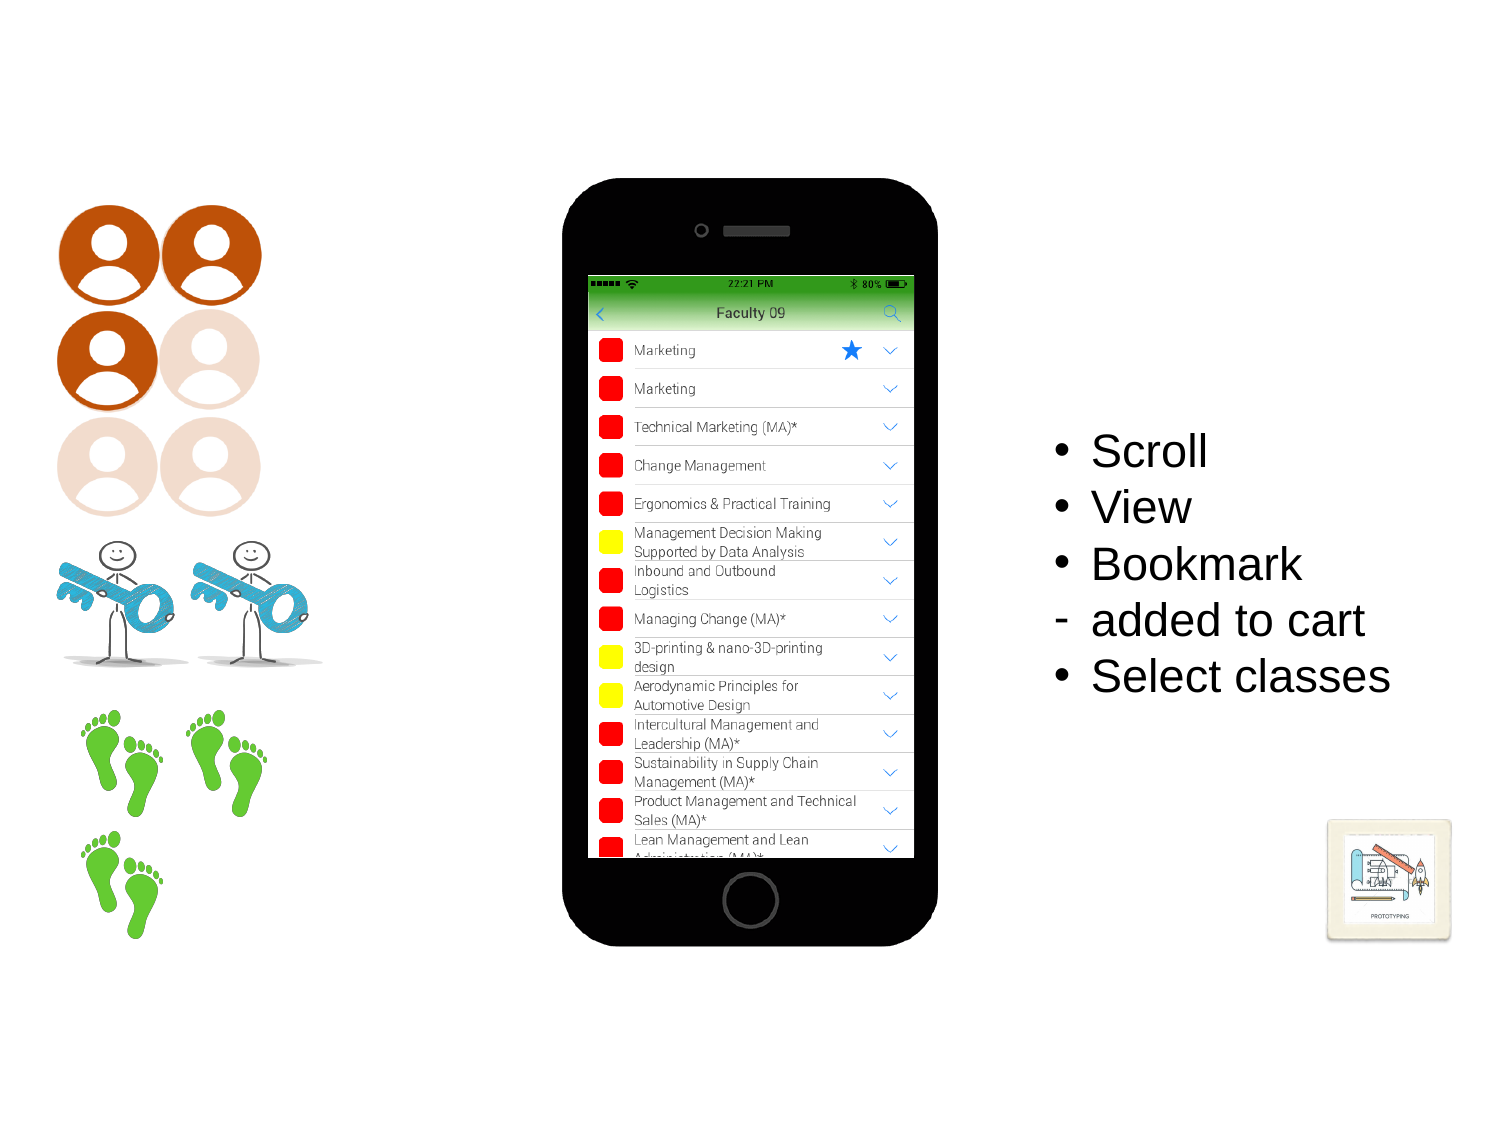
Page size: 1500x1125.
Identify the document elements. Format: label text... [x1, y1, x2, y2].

picture [185, 709, 268, 817]
picture [561, 178, 939, 947]
picture [81, 709, 163, 817]
picture [81, 831, 163, 939]
text_box Scroll View Bookmark added to cart Select classes [1048, 413, 1398, 710]
picture [51, 536, 327, 674]
picture [53, 201, 265, 521]
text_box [1323, 818, 1455, 948]
